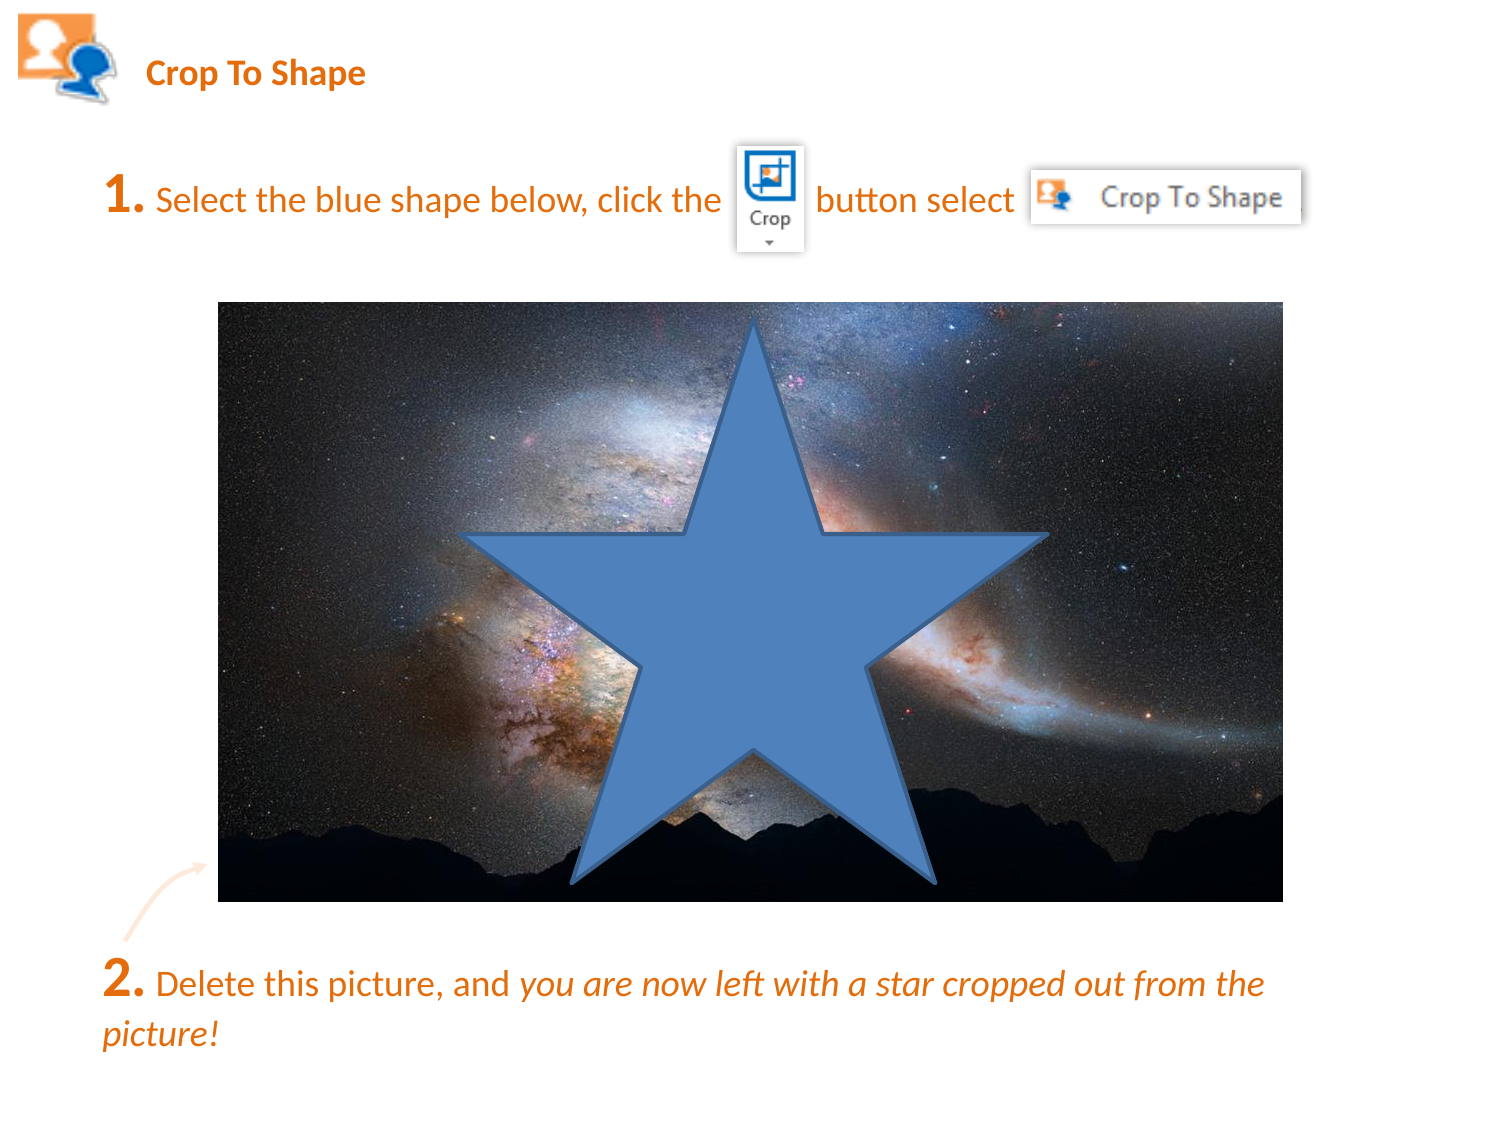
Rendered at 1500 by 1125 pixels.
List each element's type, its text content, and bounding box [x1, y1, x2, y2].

text_box 1. Select the blue shape below, click the button select . [808, 146, 1400, 232]
text_box [128, 862, 208, 931]
picture [218, 301, 1284, 902]
text_box 2. Delete this picture, and you are now left with a star cropped out from the picture! [87, 931, 1400, 1061]
picture [1030, 169, 1301, 224]
text_box 1. Select the blue shape below, click the button select . [87, 146, 731, 232]
text_box Crop To Shape [131, 40, 1069, 100]
picture [18, 11, 123, 116]
picture [737, 146, 804, 252]
